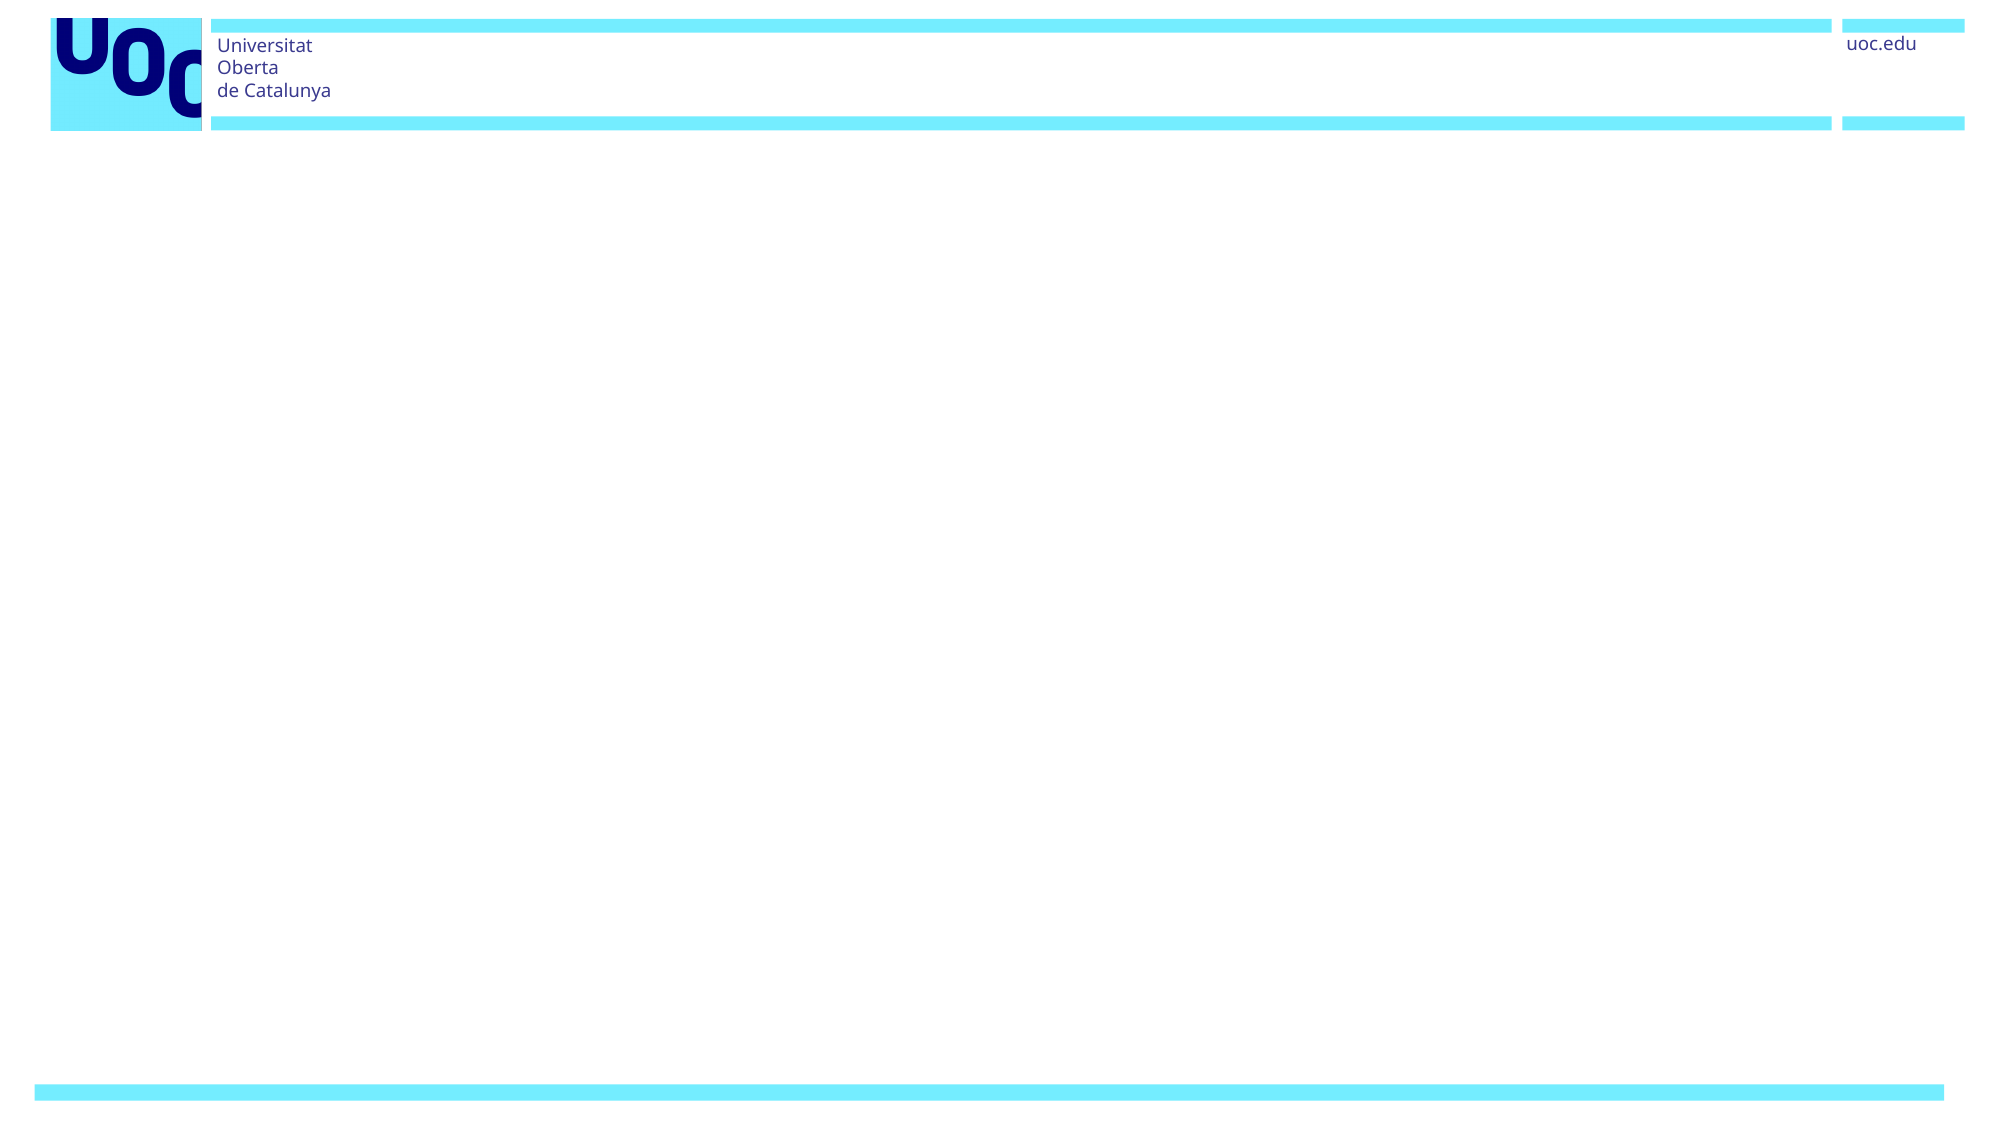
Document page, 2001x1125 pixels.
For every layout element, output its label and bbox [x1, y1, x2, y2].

text_box [33, 1083, 1946, 1102]
text_box [50, 18, 1966, 131]
